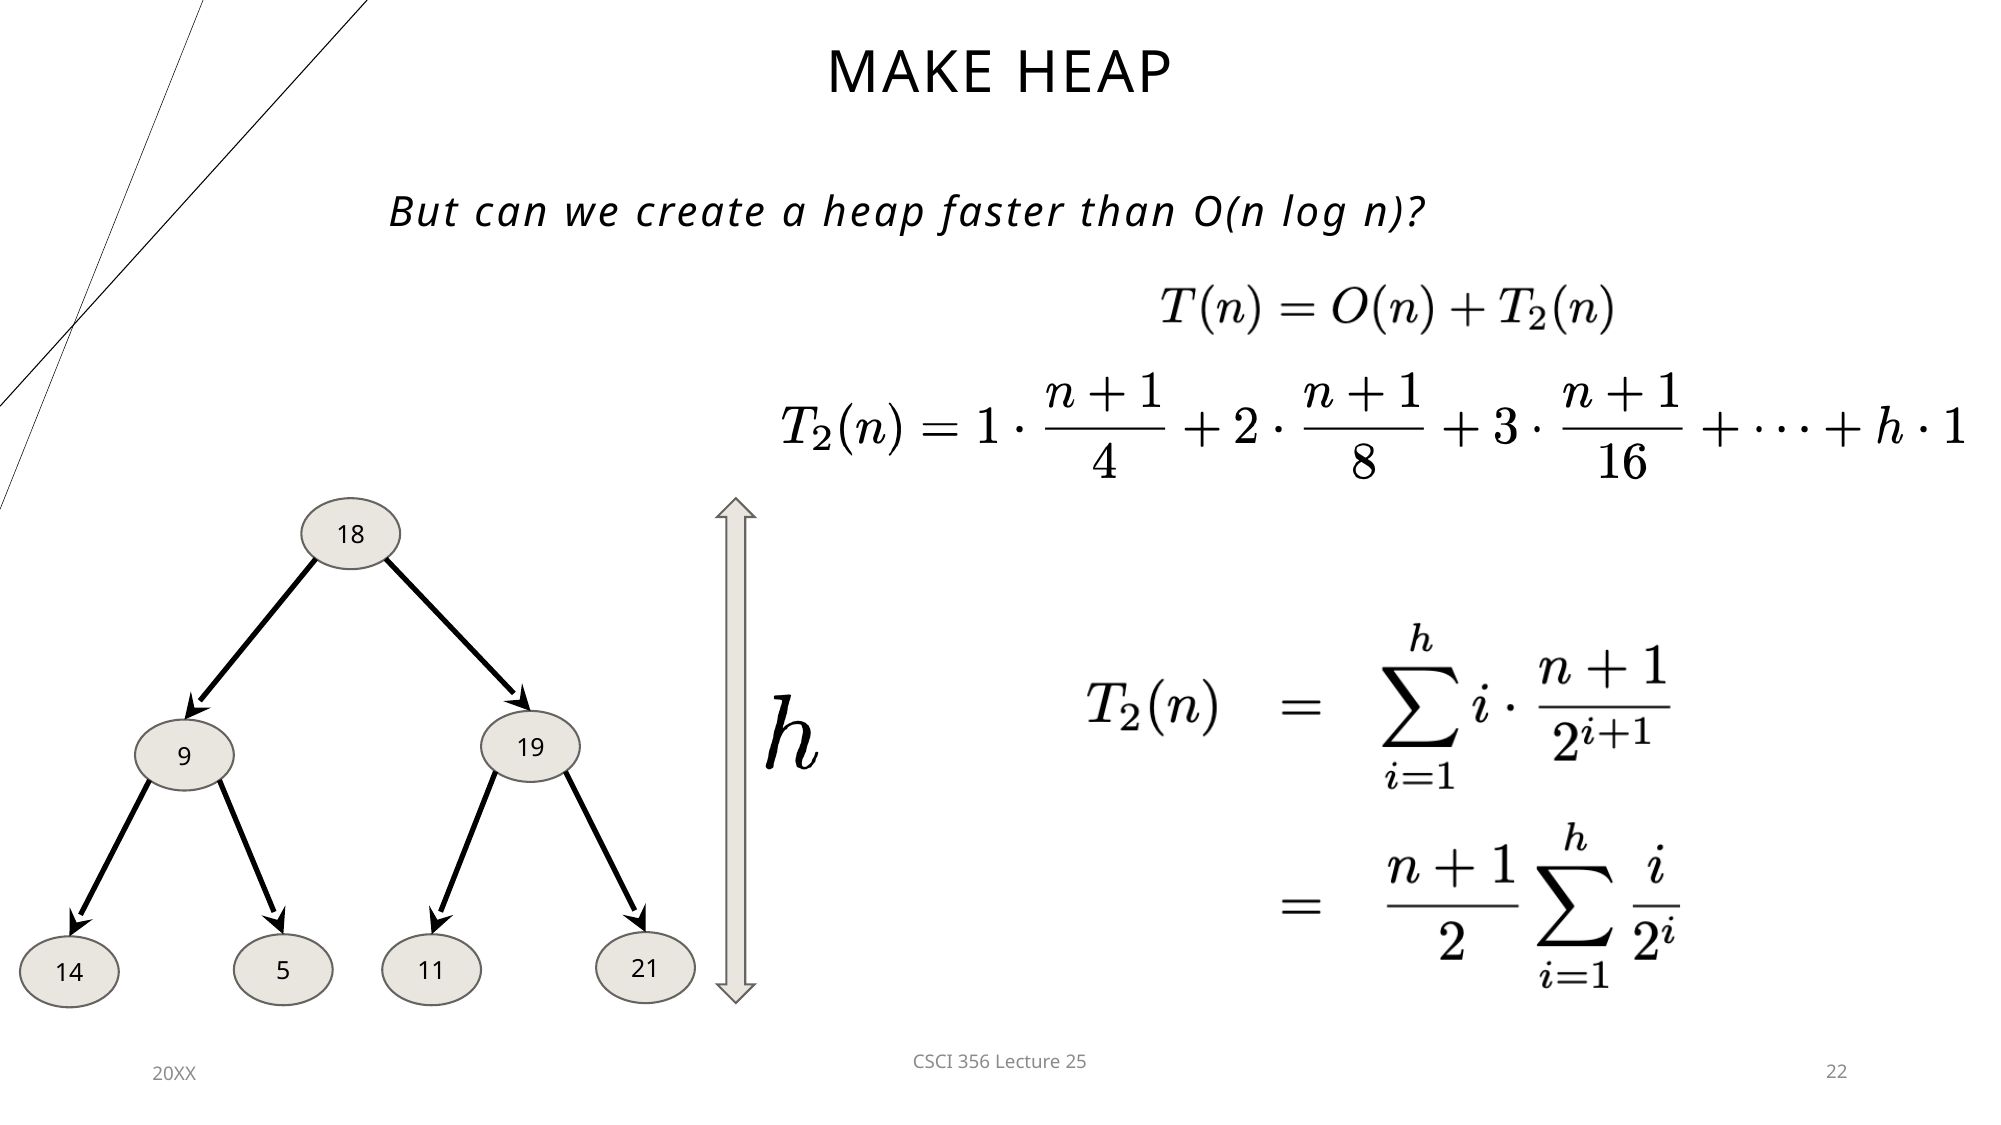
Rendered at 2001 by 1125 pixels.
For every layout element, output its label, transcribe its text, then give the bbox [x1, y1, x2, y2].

picture [771, 248, 2000, 493]
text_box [19, 498, 695, 1008]
title Make heap [309, 0, 1691, 149]
list But can we create a heap faster than O(n log n)? [373, 130, 1627, 243]
picture [754, 672, 835, 791]
text_box [714, 496, 758, 1005]
slide_number 20XX [137, 1042, 588, 1103]
footer CSCI 356 Lecture 25 [662, 1042, 1338, 1103]
picture [1056, 600, 1751, 1015]
slide_number 22 [1412, 1042, 1863, 1103]
